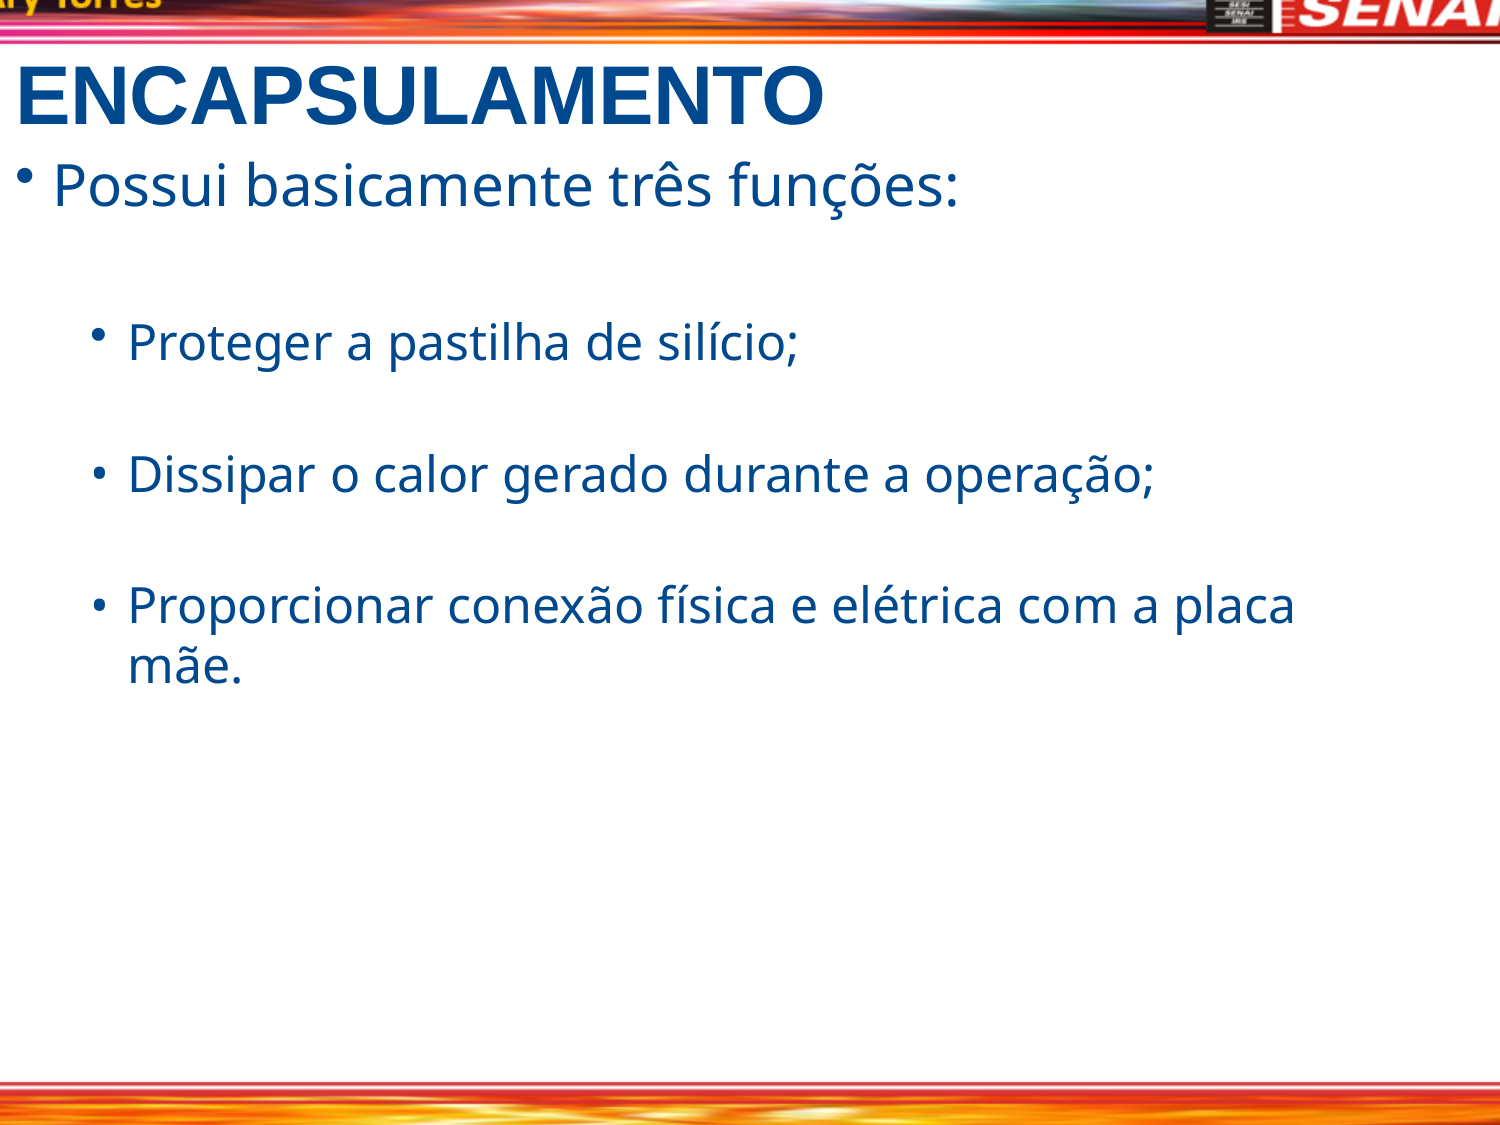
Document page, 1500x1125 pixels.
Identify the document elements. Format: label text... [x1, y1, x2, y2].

title ENCAPSULAMENTO [12, 39, 834, 145]
text_box Possui basicamente três funções: Proteger a pastilha de silício; Dissipar o calor gerado durante a operação; Proporcionar conexão física e elétrica com a placa mãe. [12, 145, 1377, 694]
picture [0, 0, 1500, 1125]
